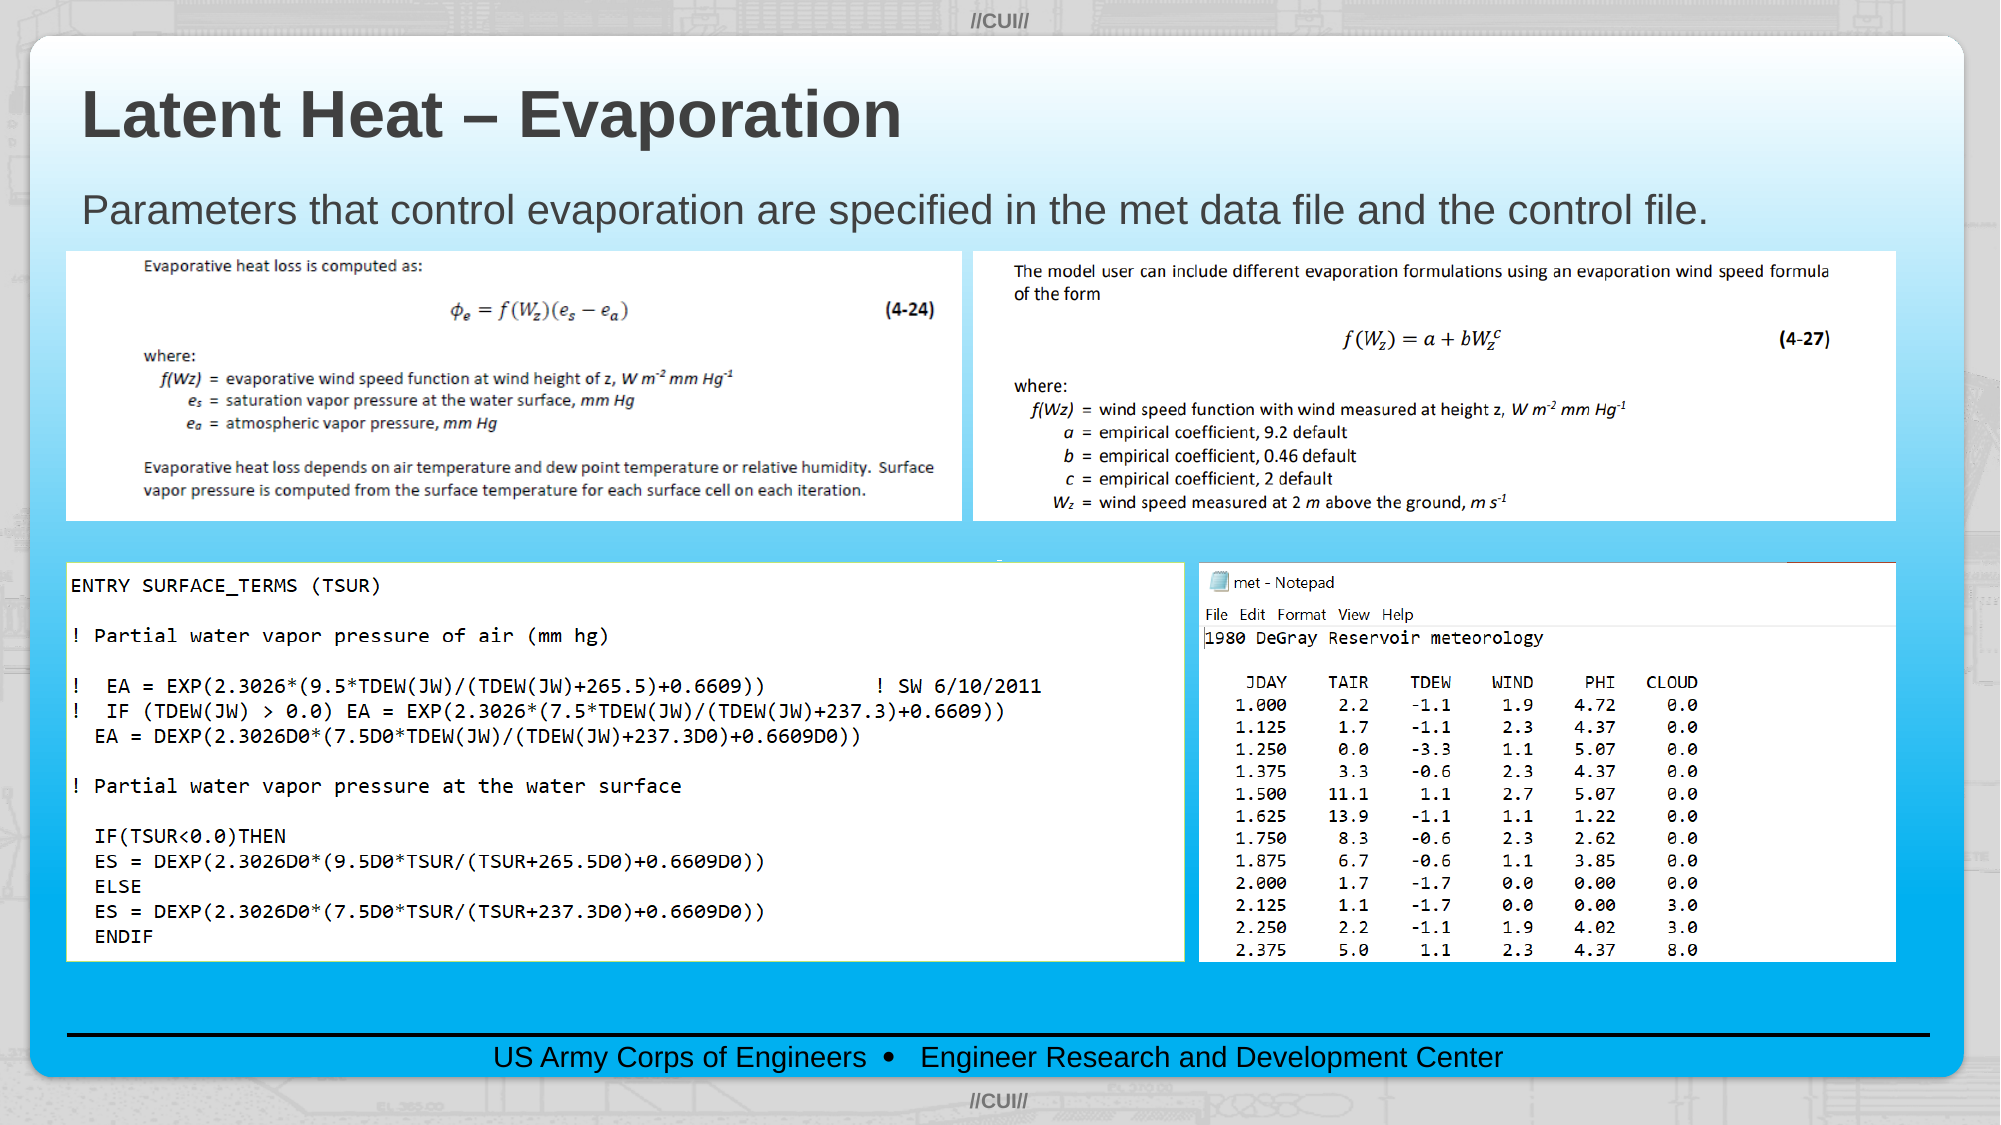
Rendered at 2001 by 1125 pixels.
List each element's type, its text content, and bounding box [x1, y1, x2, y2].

list Parameters that control evaporation are specified in the met data file and the control file. [66, 175, 1901, 264]
picture [0, 0, 2000, 1125]
title Latent Heat – Evaporation [66, 44, 1901, 175]
